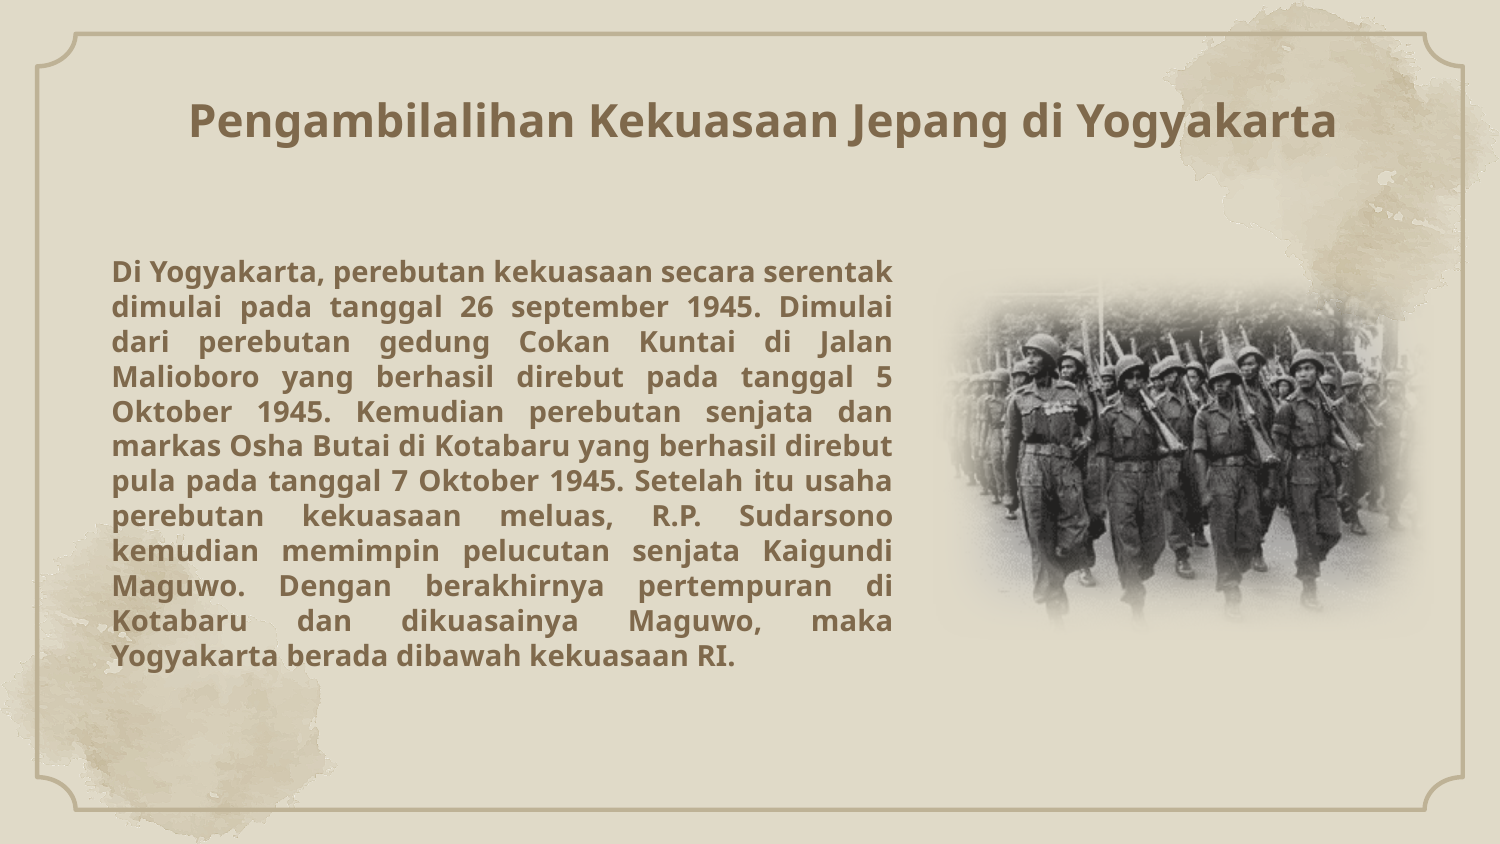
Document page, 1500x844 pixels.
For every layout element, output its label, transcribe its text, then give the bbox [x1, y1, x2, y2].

text_box Di Yogyakarta, perebutan kekuasaan secara serentak dimulai pada tanggal 26 september 1945. Dimulai dari perebutan gedung Cokan Kuntai di Jalan Malioboro yang berhasil direbut pada tanggal 5 Oktober 1945. Kemudian perebutan senjata dan markas Osha Butai di Kotabaru yang berhasil direbut pula pada tanggal 7 Oktober 1945. Setelah itu usaha perebutan kekuasaan meluas, R.P. Sudarsono kemudian memimpin pelucutan senjata Kaigundi Maguwo. Dengan berakhirnya pertempuran di Kotabaru dan dikuasainya Maguwo, maka Yogyakarta berada dibawah kekuasaan RI. [96, 245, 909, 681]
title Pengambilalihan Kekuasaan Jepang di Yogyakarta [67, 89, 1460, 150]
picture [931, 266, 1436, 642]
